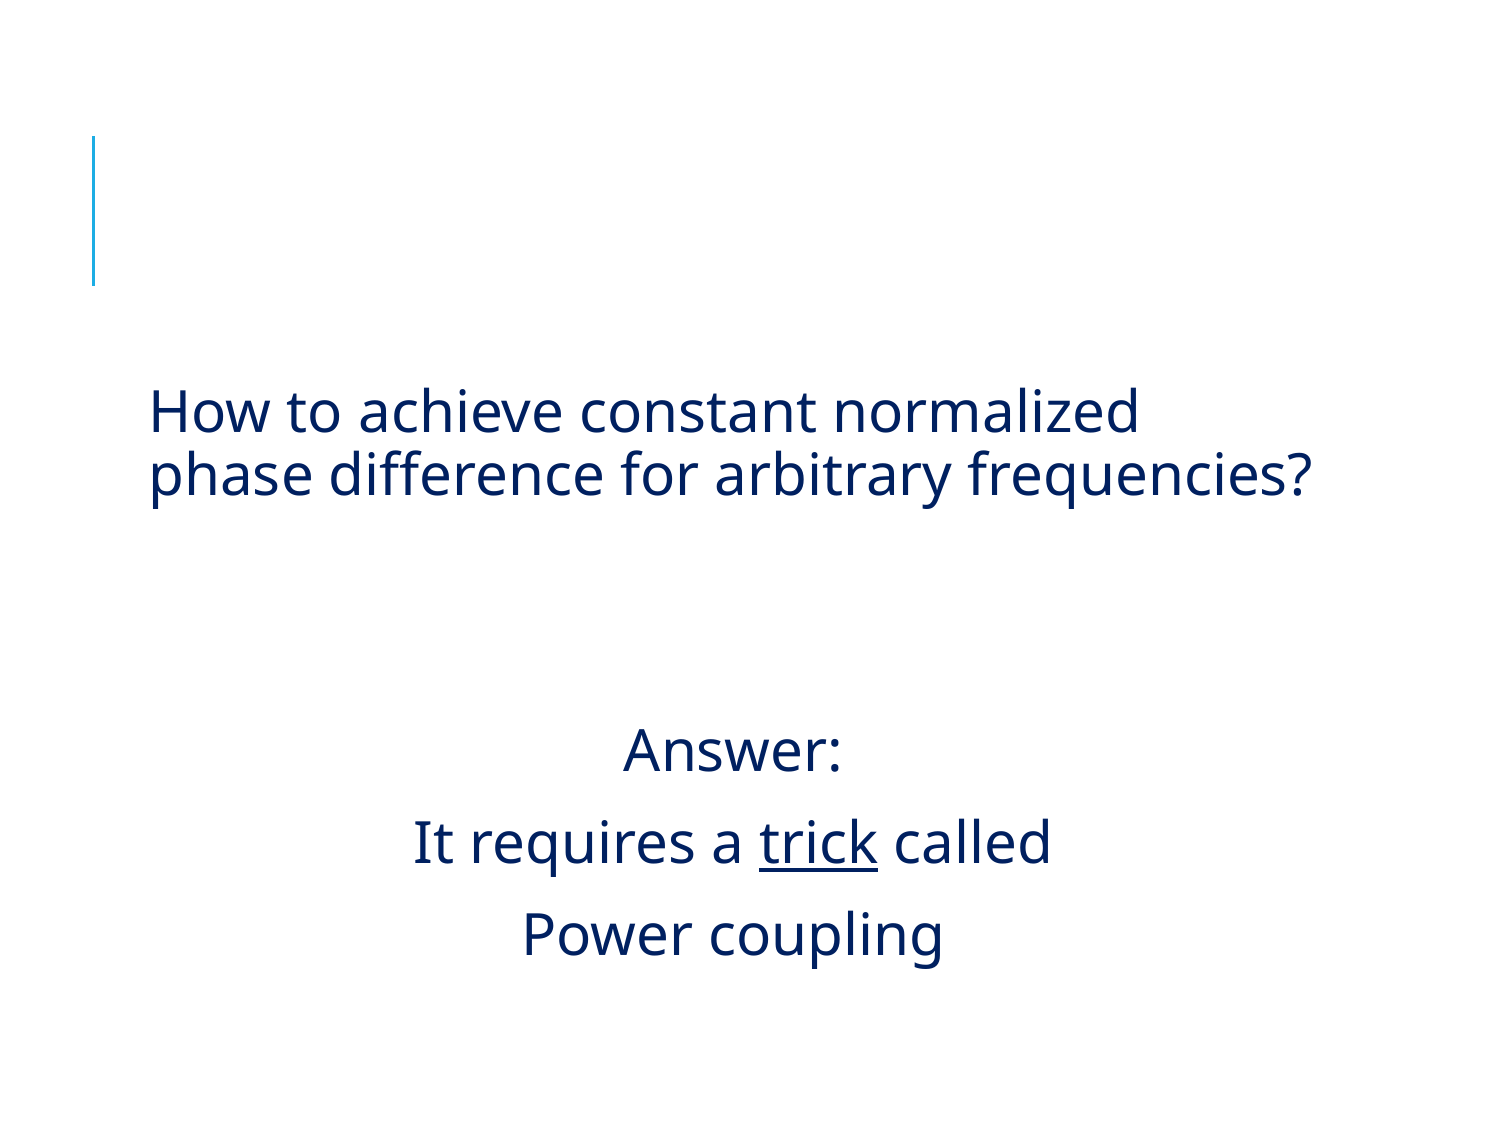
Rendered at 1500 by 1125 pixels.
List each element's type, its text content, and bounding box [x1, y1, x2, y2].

list How to achieve constant normalized phase difference for arbitrary frequencies? Answer: It requires a trick called Power coupling [126, 375, 1322, 1035]
